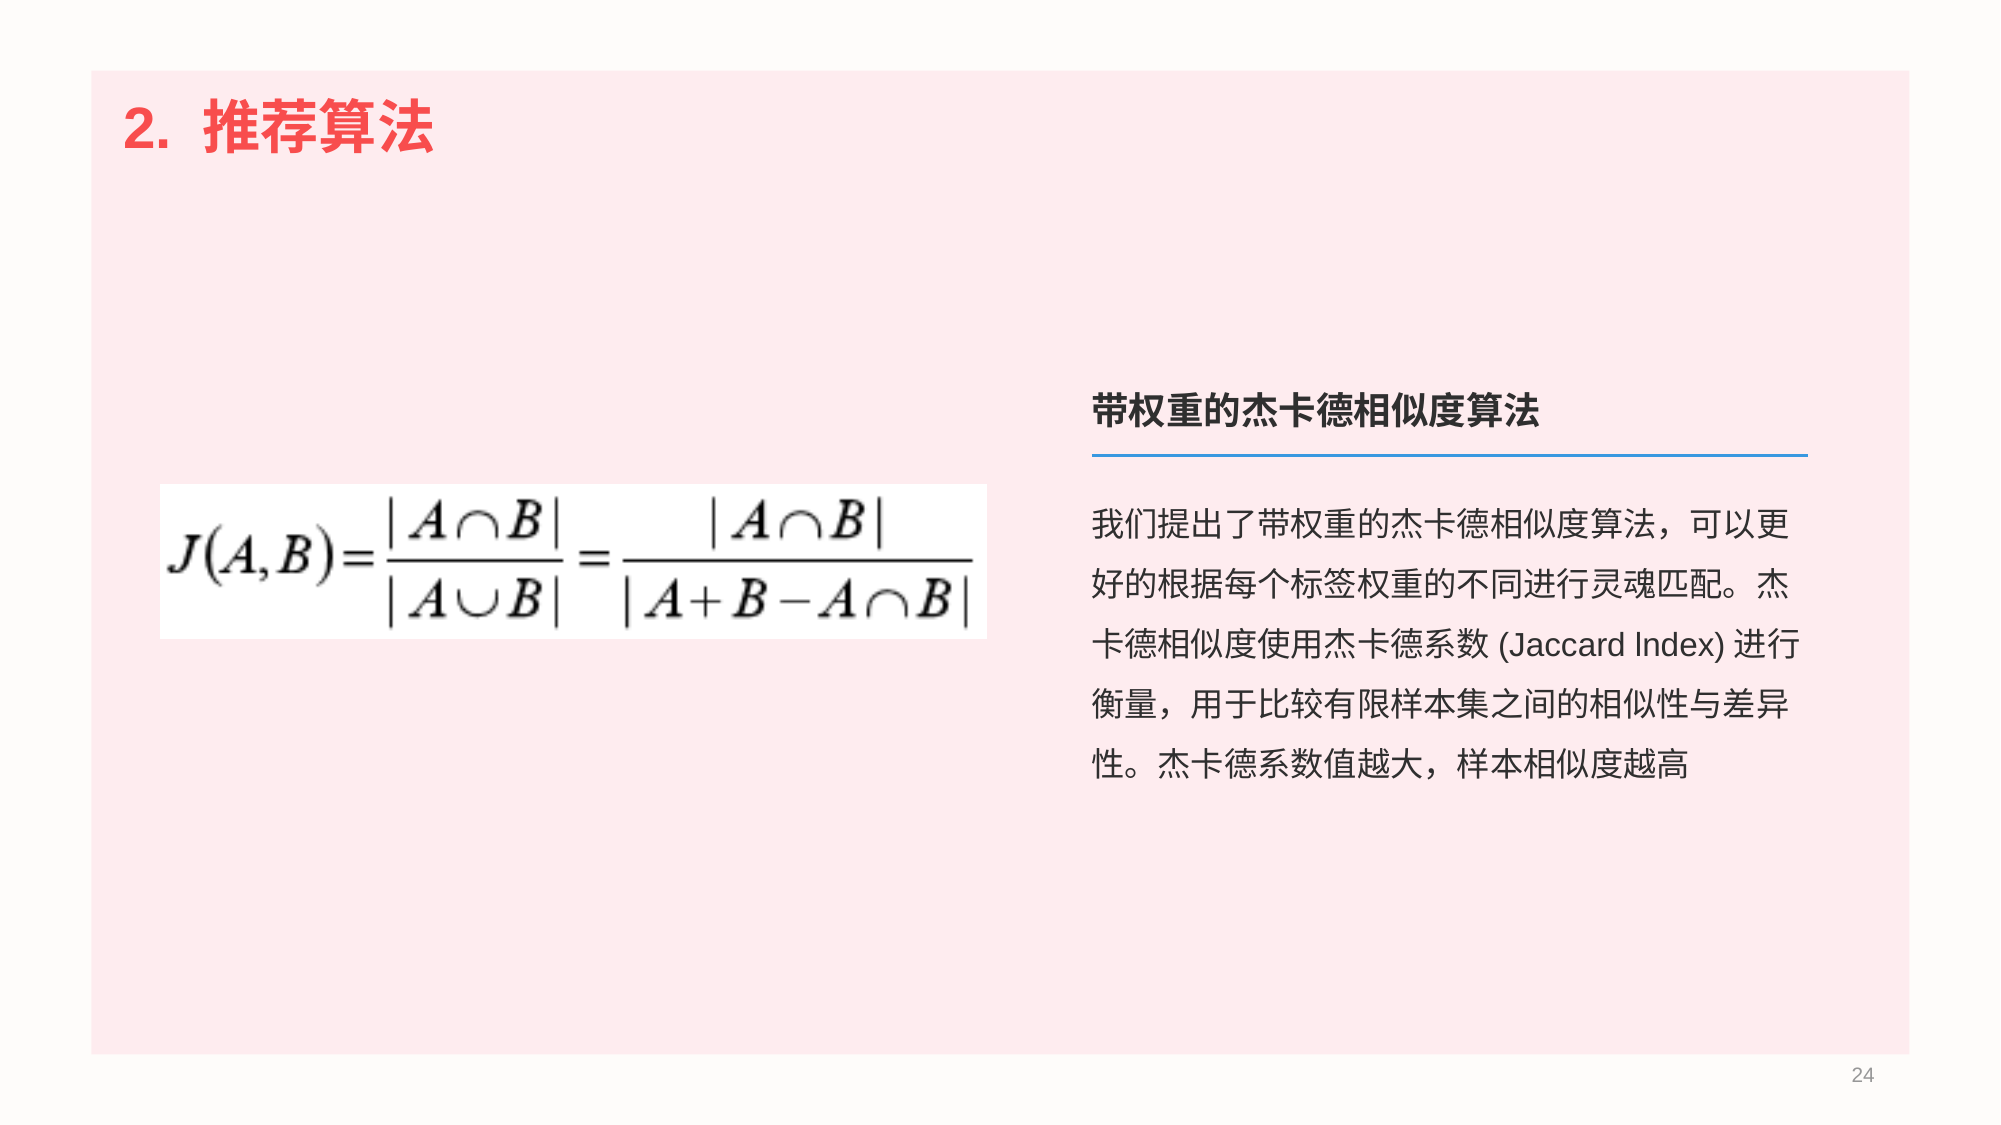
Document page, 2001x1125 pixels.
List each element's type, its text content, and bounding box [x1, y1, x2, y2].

title 2. 推荐算法 [108, 0, 1890, 169]
slide_number 24 [1452, 1056, 1890, 1092]
picture [0, 0, 2000, 1125]
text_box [1076, 379, 1830, 787]
